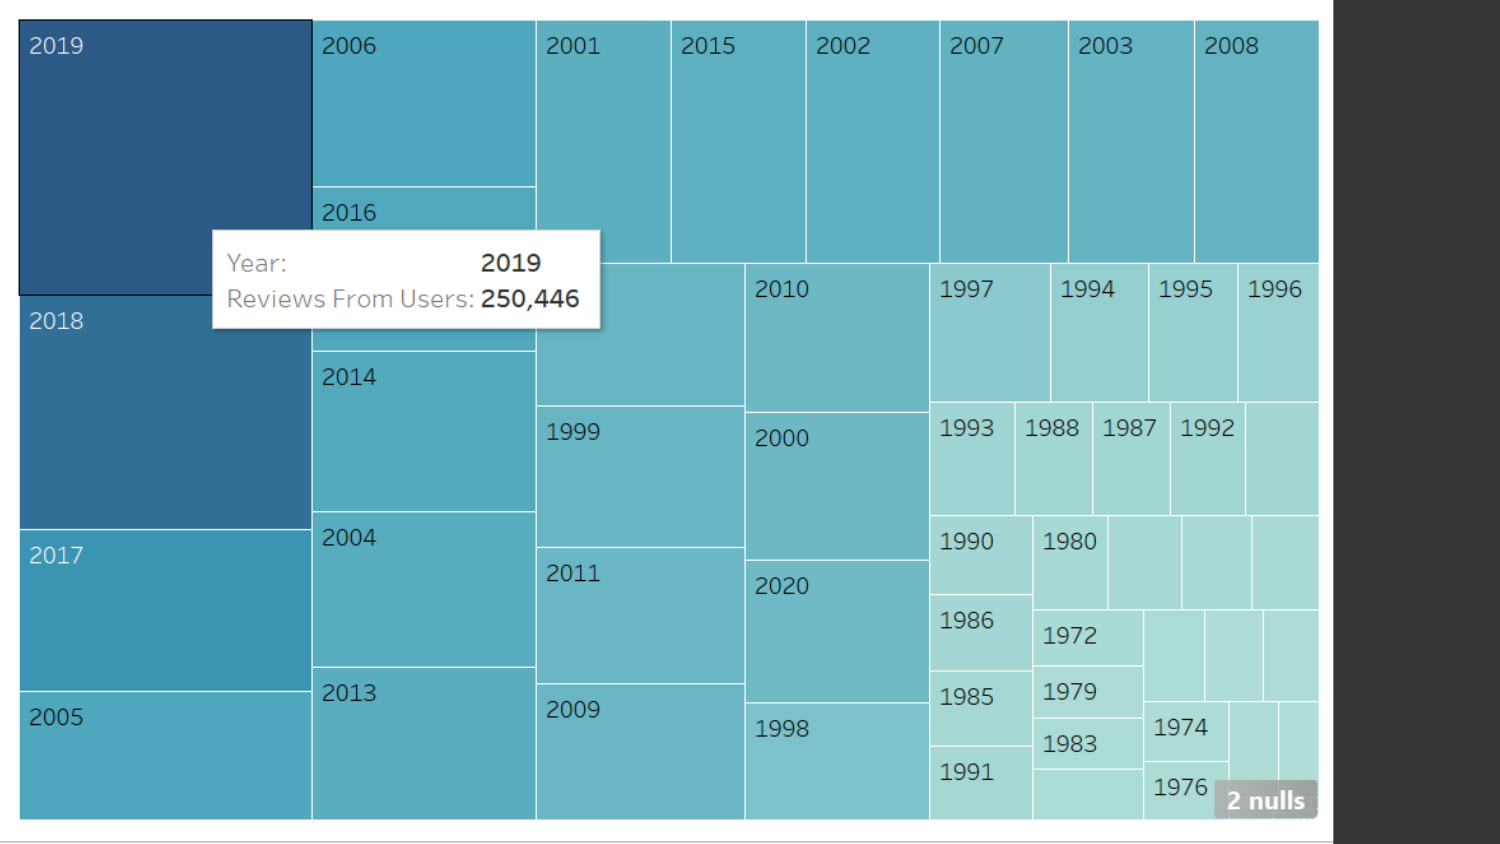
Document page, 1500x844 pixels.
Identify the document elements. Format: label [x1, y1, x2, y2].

picture [0, 0, 1334, 844]
